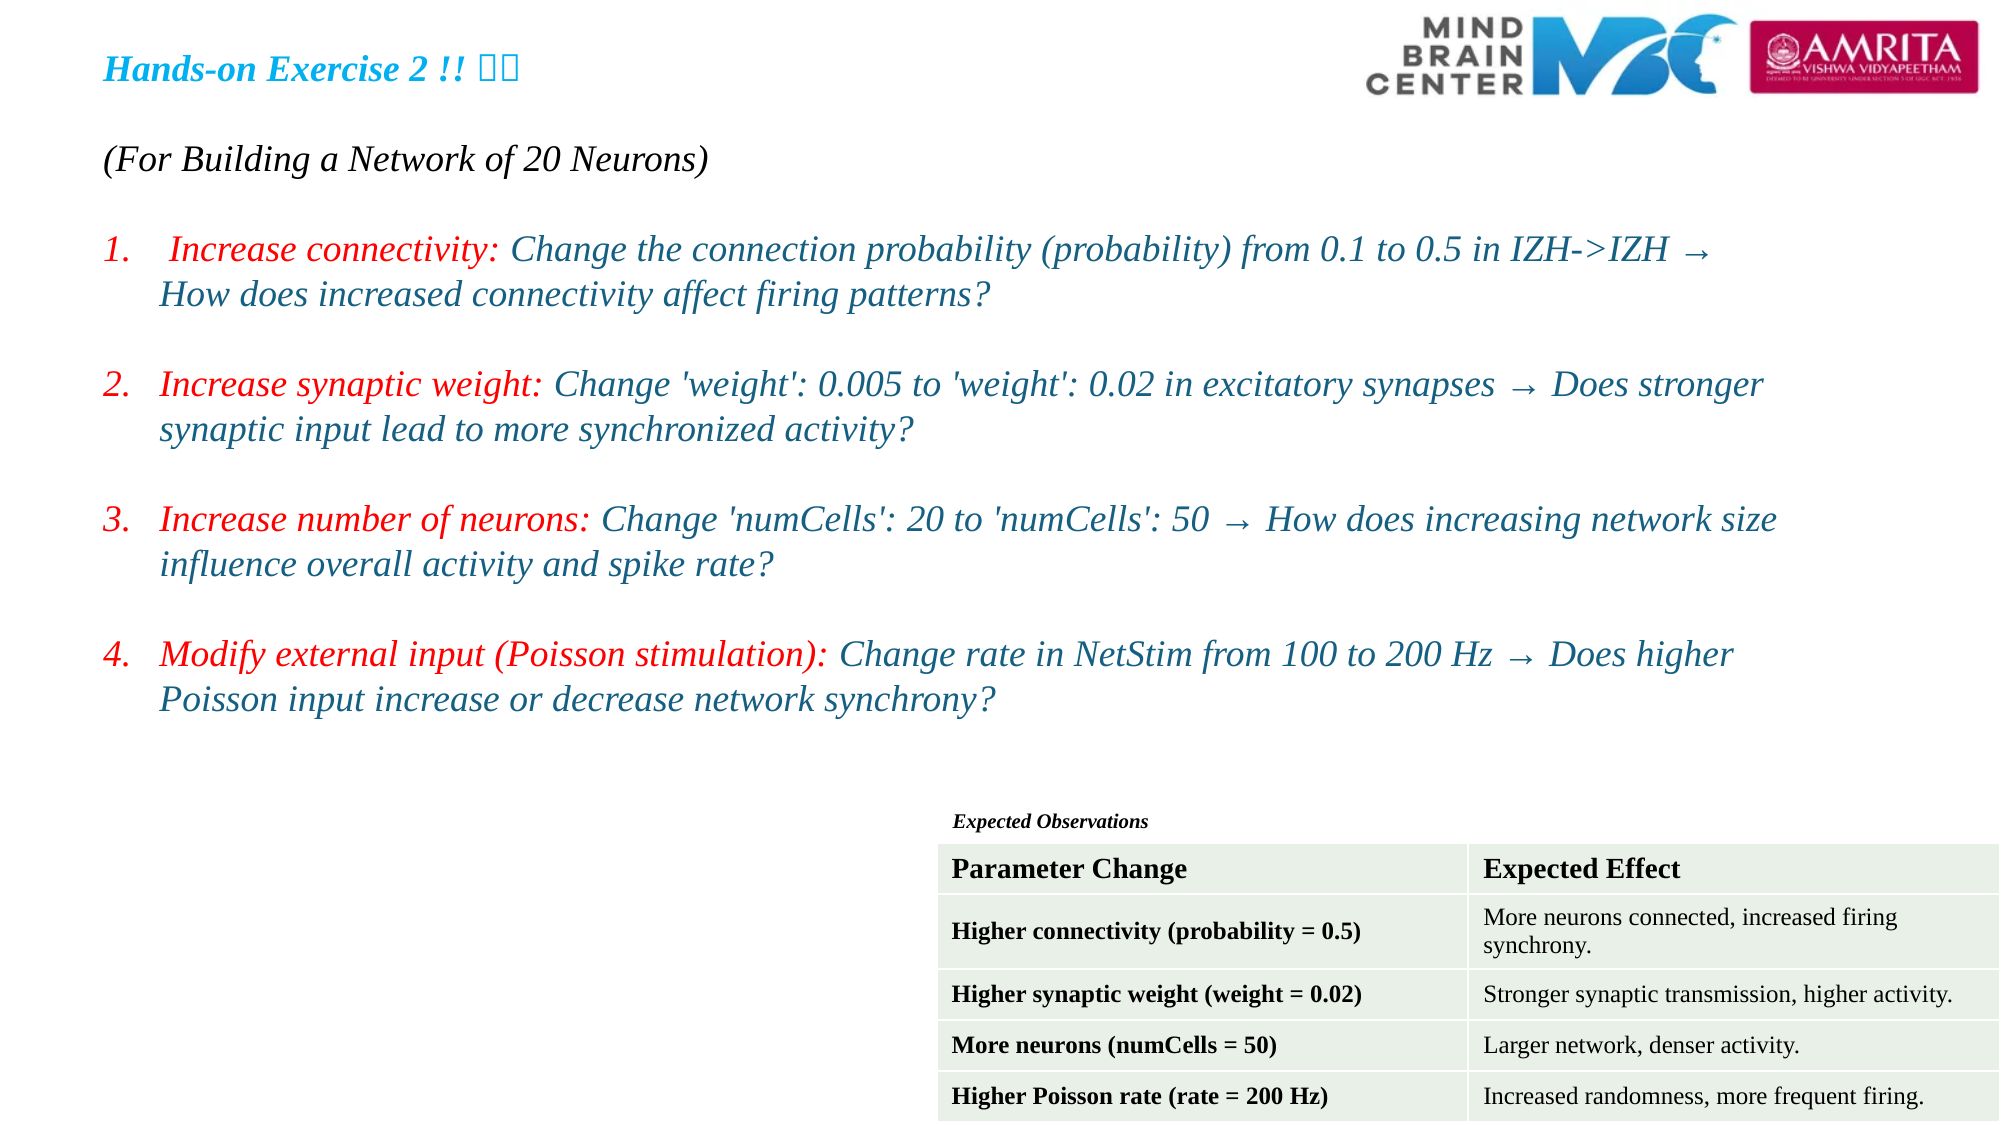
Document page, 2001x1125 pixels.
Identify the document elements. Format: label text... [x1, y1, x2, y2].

table_cell Increased randomness, more frequent firing. [1469, 1072, 1999, 1121]
table_cell Higher synaptic weight (weight = 0.02) [938, 970, 1467, 1019]
table_cell Higher Poisson rate (rate = 200 Hz) [938, 1072, 1467, 1121]
table_header Parameter Change [938, 844, 1467, 893]
table_cell Larger network, denser activity. [1469, 1021, 1999, 1070]
text_box Expected Observations [937, 800, 1164, 886]
table_cell Higher connectivity (probability = 0.5) [938, 895, 1467, 968]
table_header Expected Effect [1469, 844, 1999, 893]
table_cell Stronger synaptic transmission, higher activity. [1469, 970, 1999, 1019]
text_box Hands-on Exercise 2 !!  (For Building a Network of 20 Neurons) Increase connectivity: Change the connection probability (probability) from 0.1 to 0.5 in IZH->IZH → How does increased connectivity affect firing patterns? Increase synaptic weight: Change 'weight': 0.005 to 'weight': 0.02 in excitatory synapses → Does stronger synaptic input lead to more synchronized activity? Increase number of neurons: Change 'numCells': 20 to 'numCells': 50 → How does increasing network size influence overall activity and spike rate? Modify external input (Poisson stimulation): Change rate in NetStim from 100 to 200 Hz → Does higher Poisson input increase or decrease network synchrony? [88, 36, 1805, 726]
picture [1352, 0, 2000, 110]
table_cell More neurons connected, increased firing synchrony. [1469, 895, 1999, 968]
table_cell More neurons (numCells = 50) [938, 1021, 1467, 1070]
